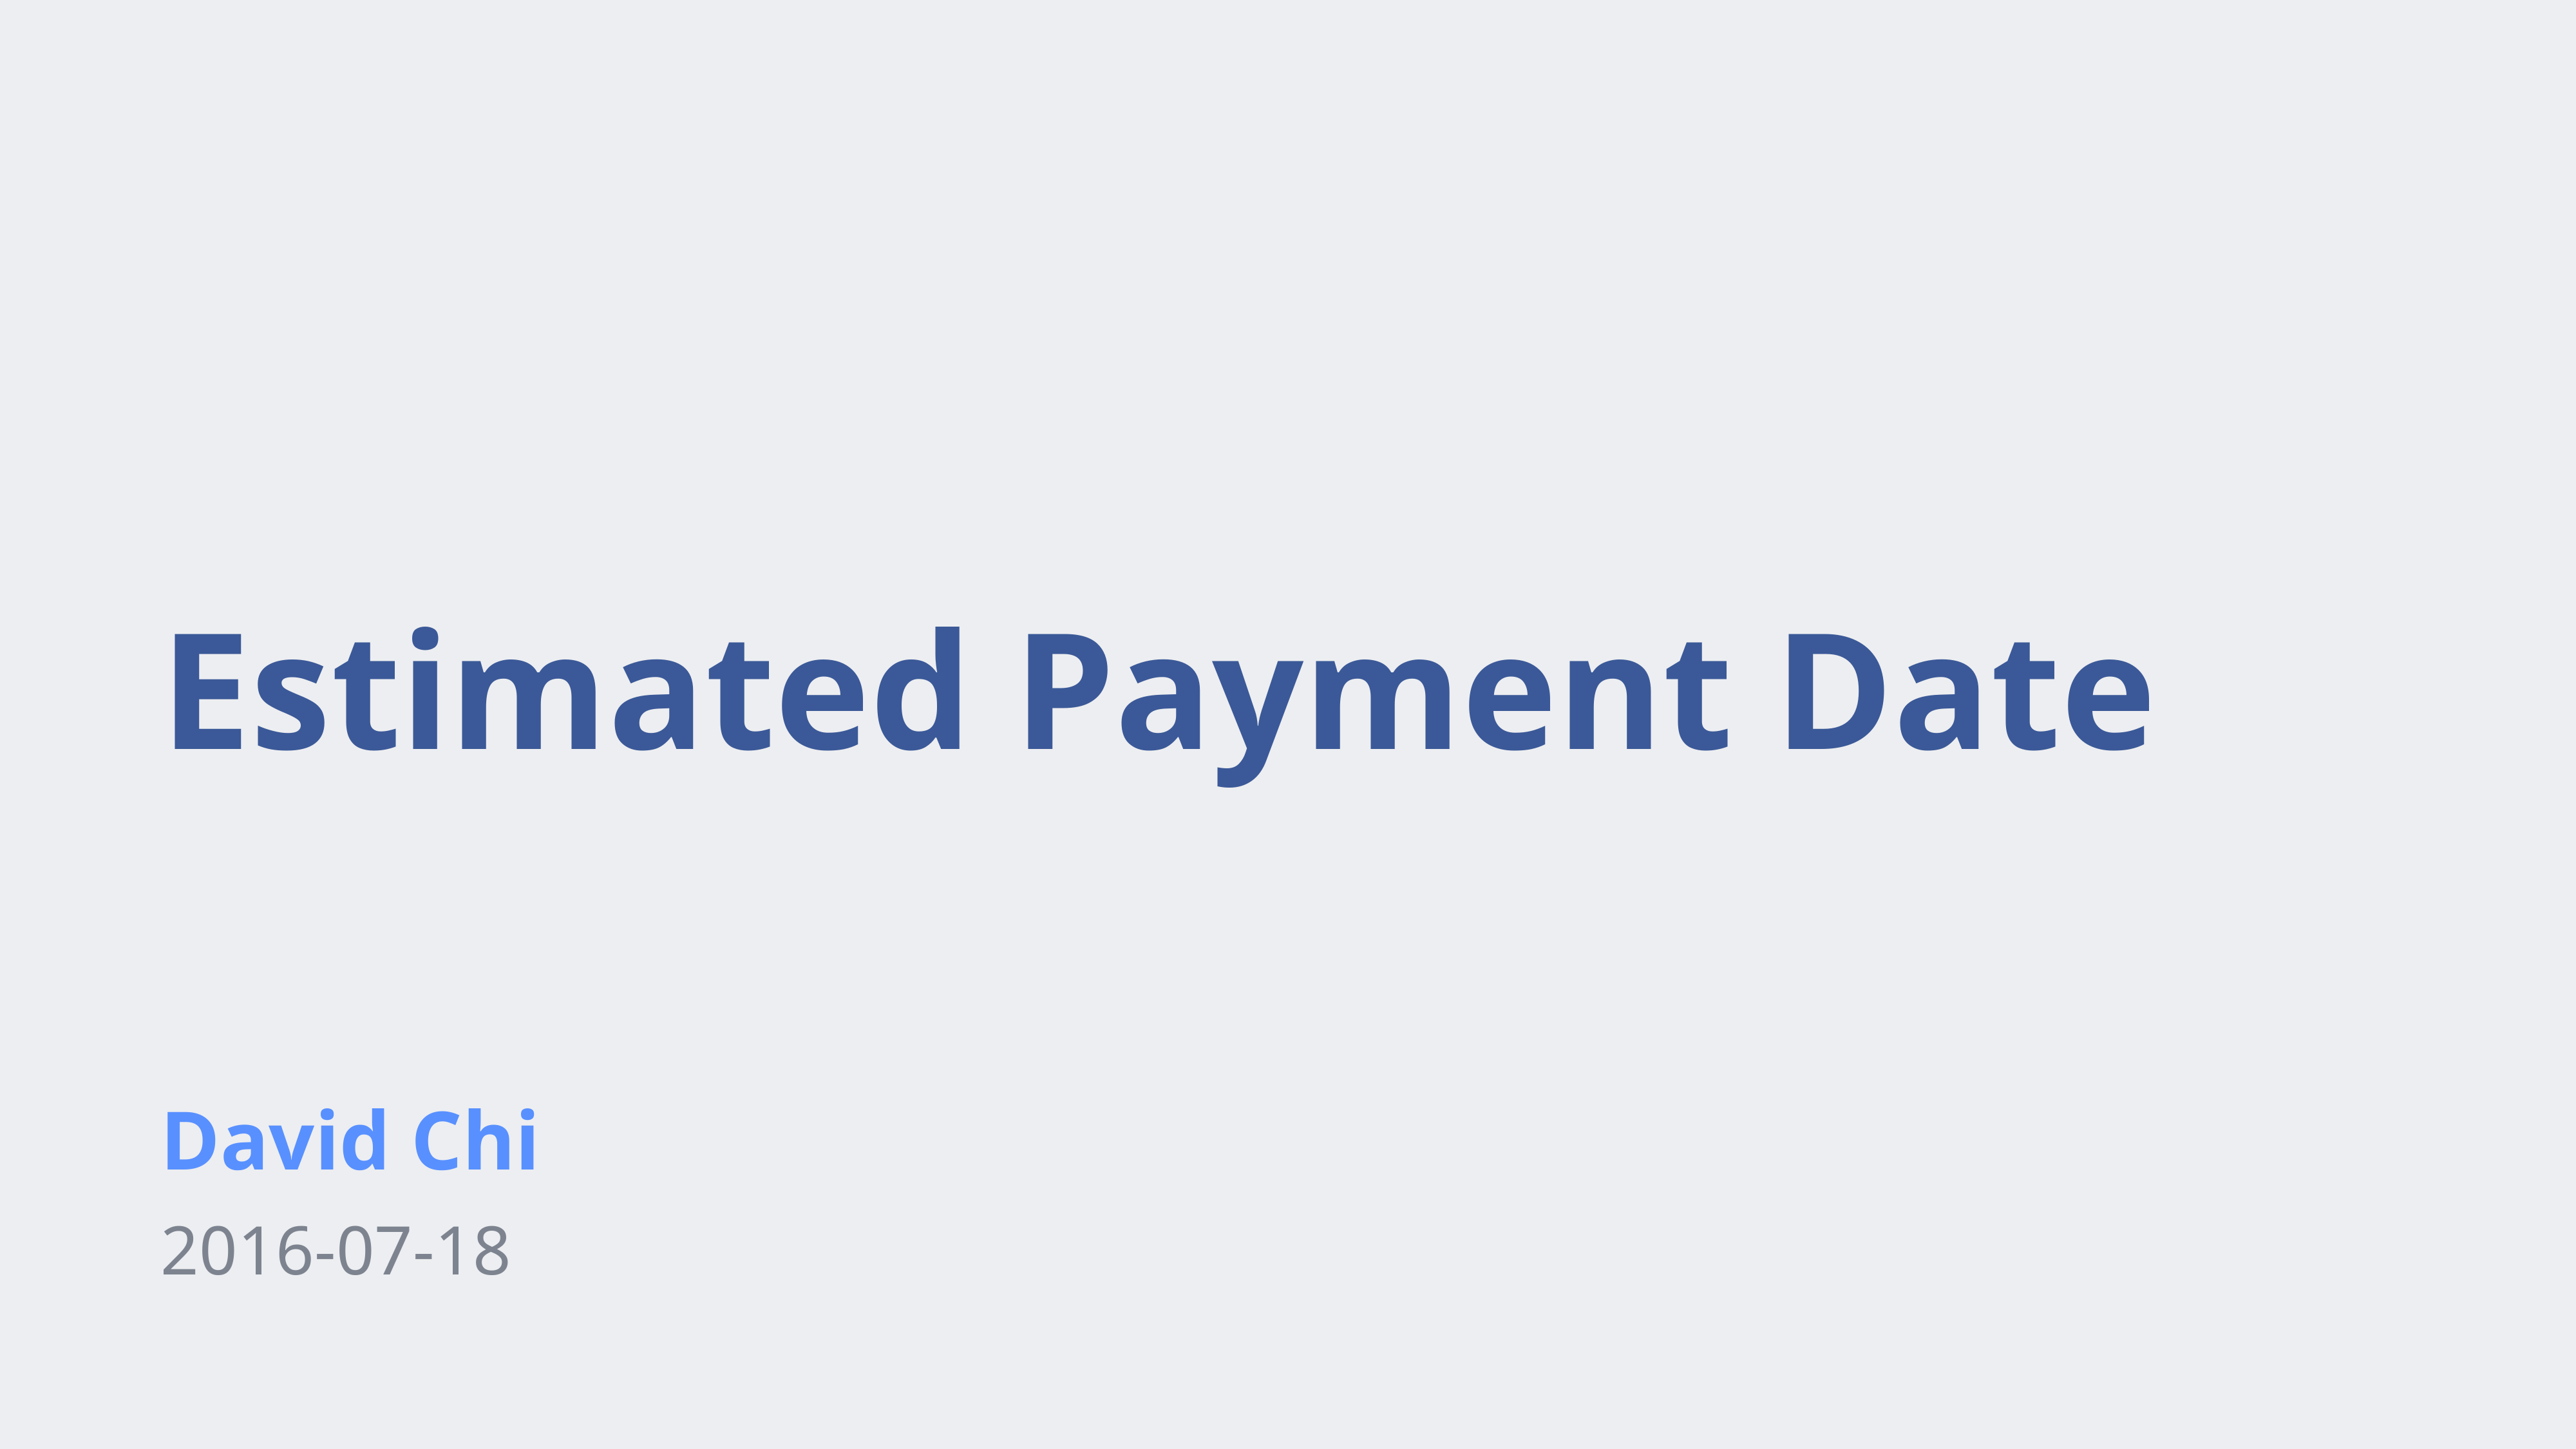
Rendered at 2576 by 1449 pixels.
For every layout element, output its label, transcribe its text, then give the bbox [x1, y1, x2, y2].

title Estimated Payment Date [160, 588, 2415, 783]
list David Chi [160, 1089, 2415, 1208]
list 2016-07-18 [160, 1208, 2415, 1285]
